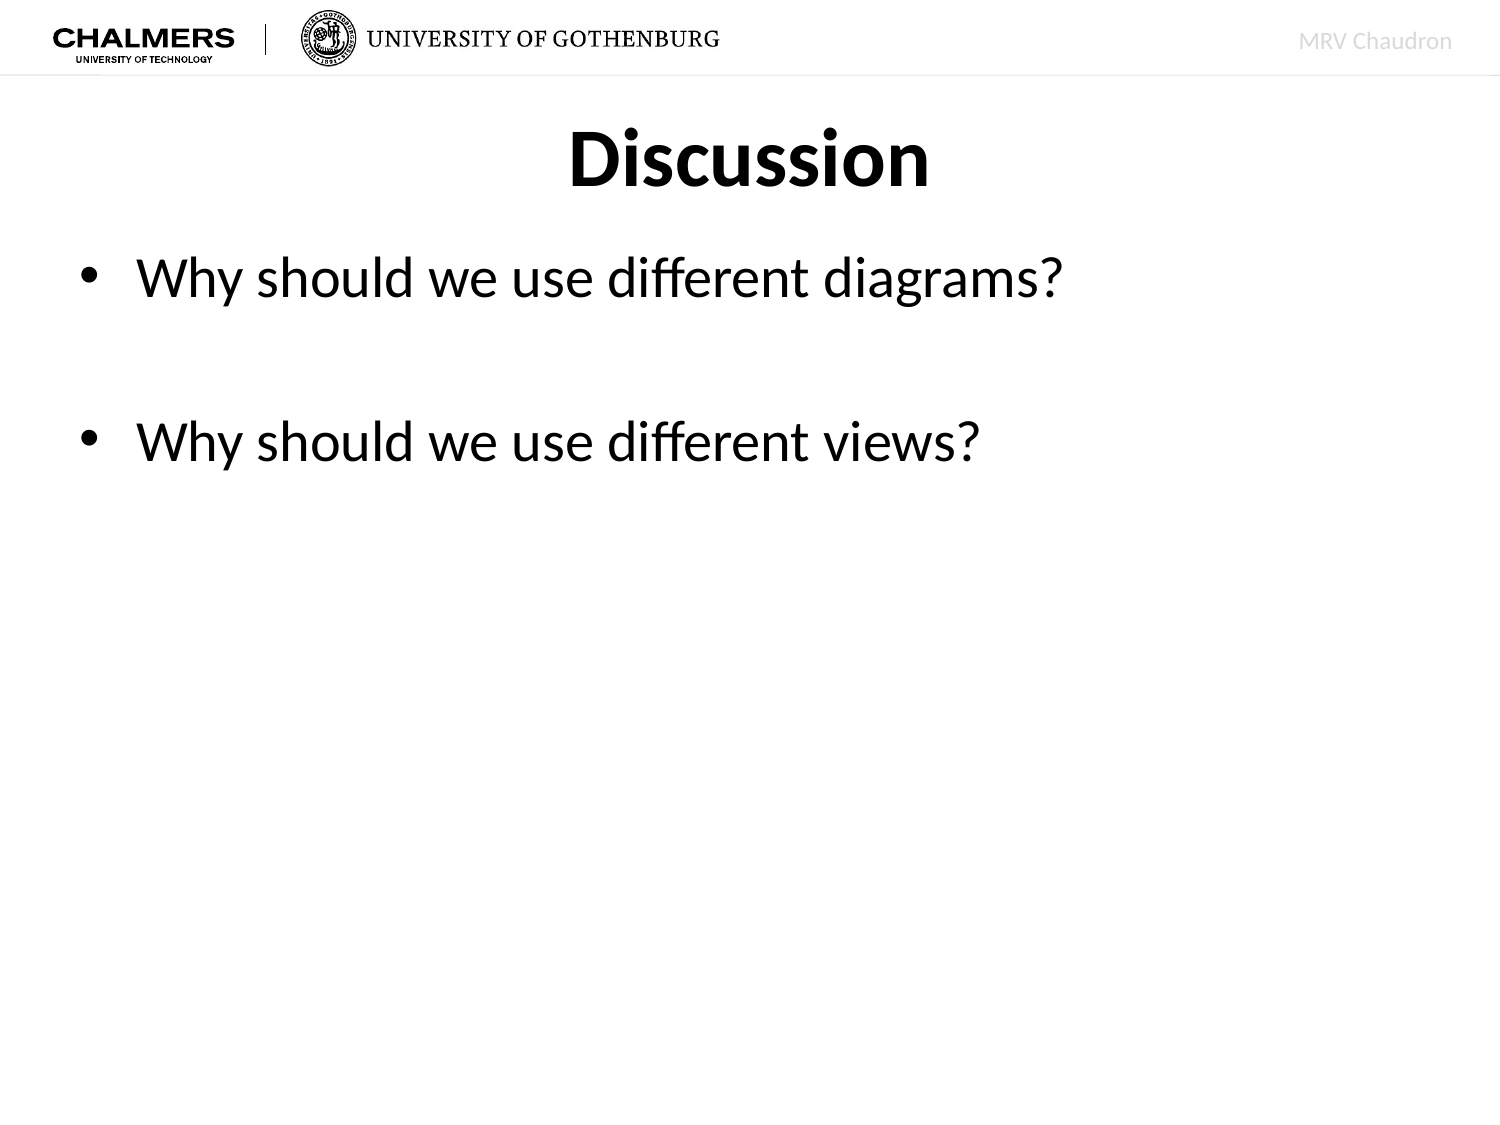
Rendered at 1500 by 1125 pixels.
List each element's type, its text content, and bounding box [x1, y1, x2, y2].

title Discussion [0, 90, 1500, 216]
list Why should we use different diagrams? Why should we use different views? [64, 231, 1447, 1094]
picture [301, 10, 720, 67]
